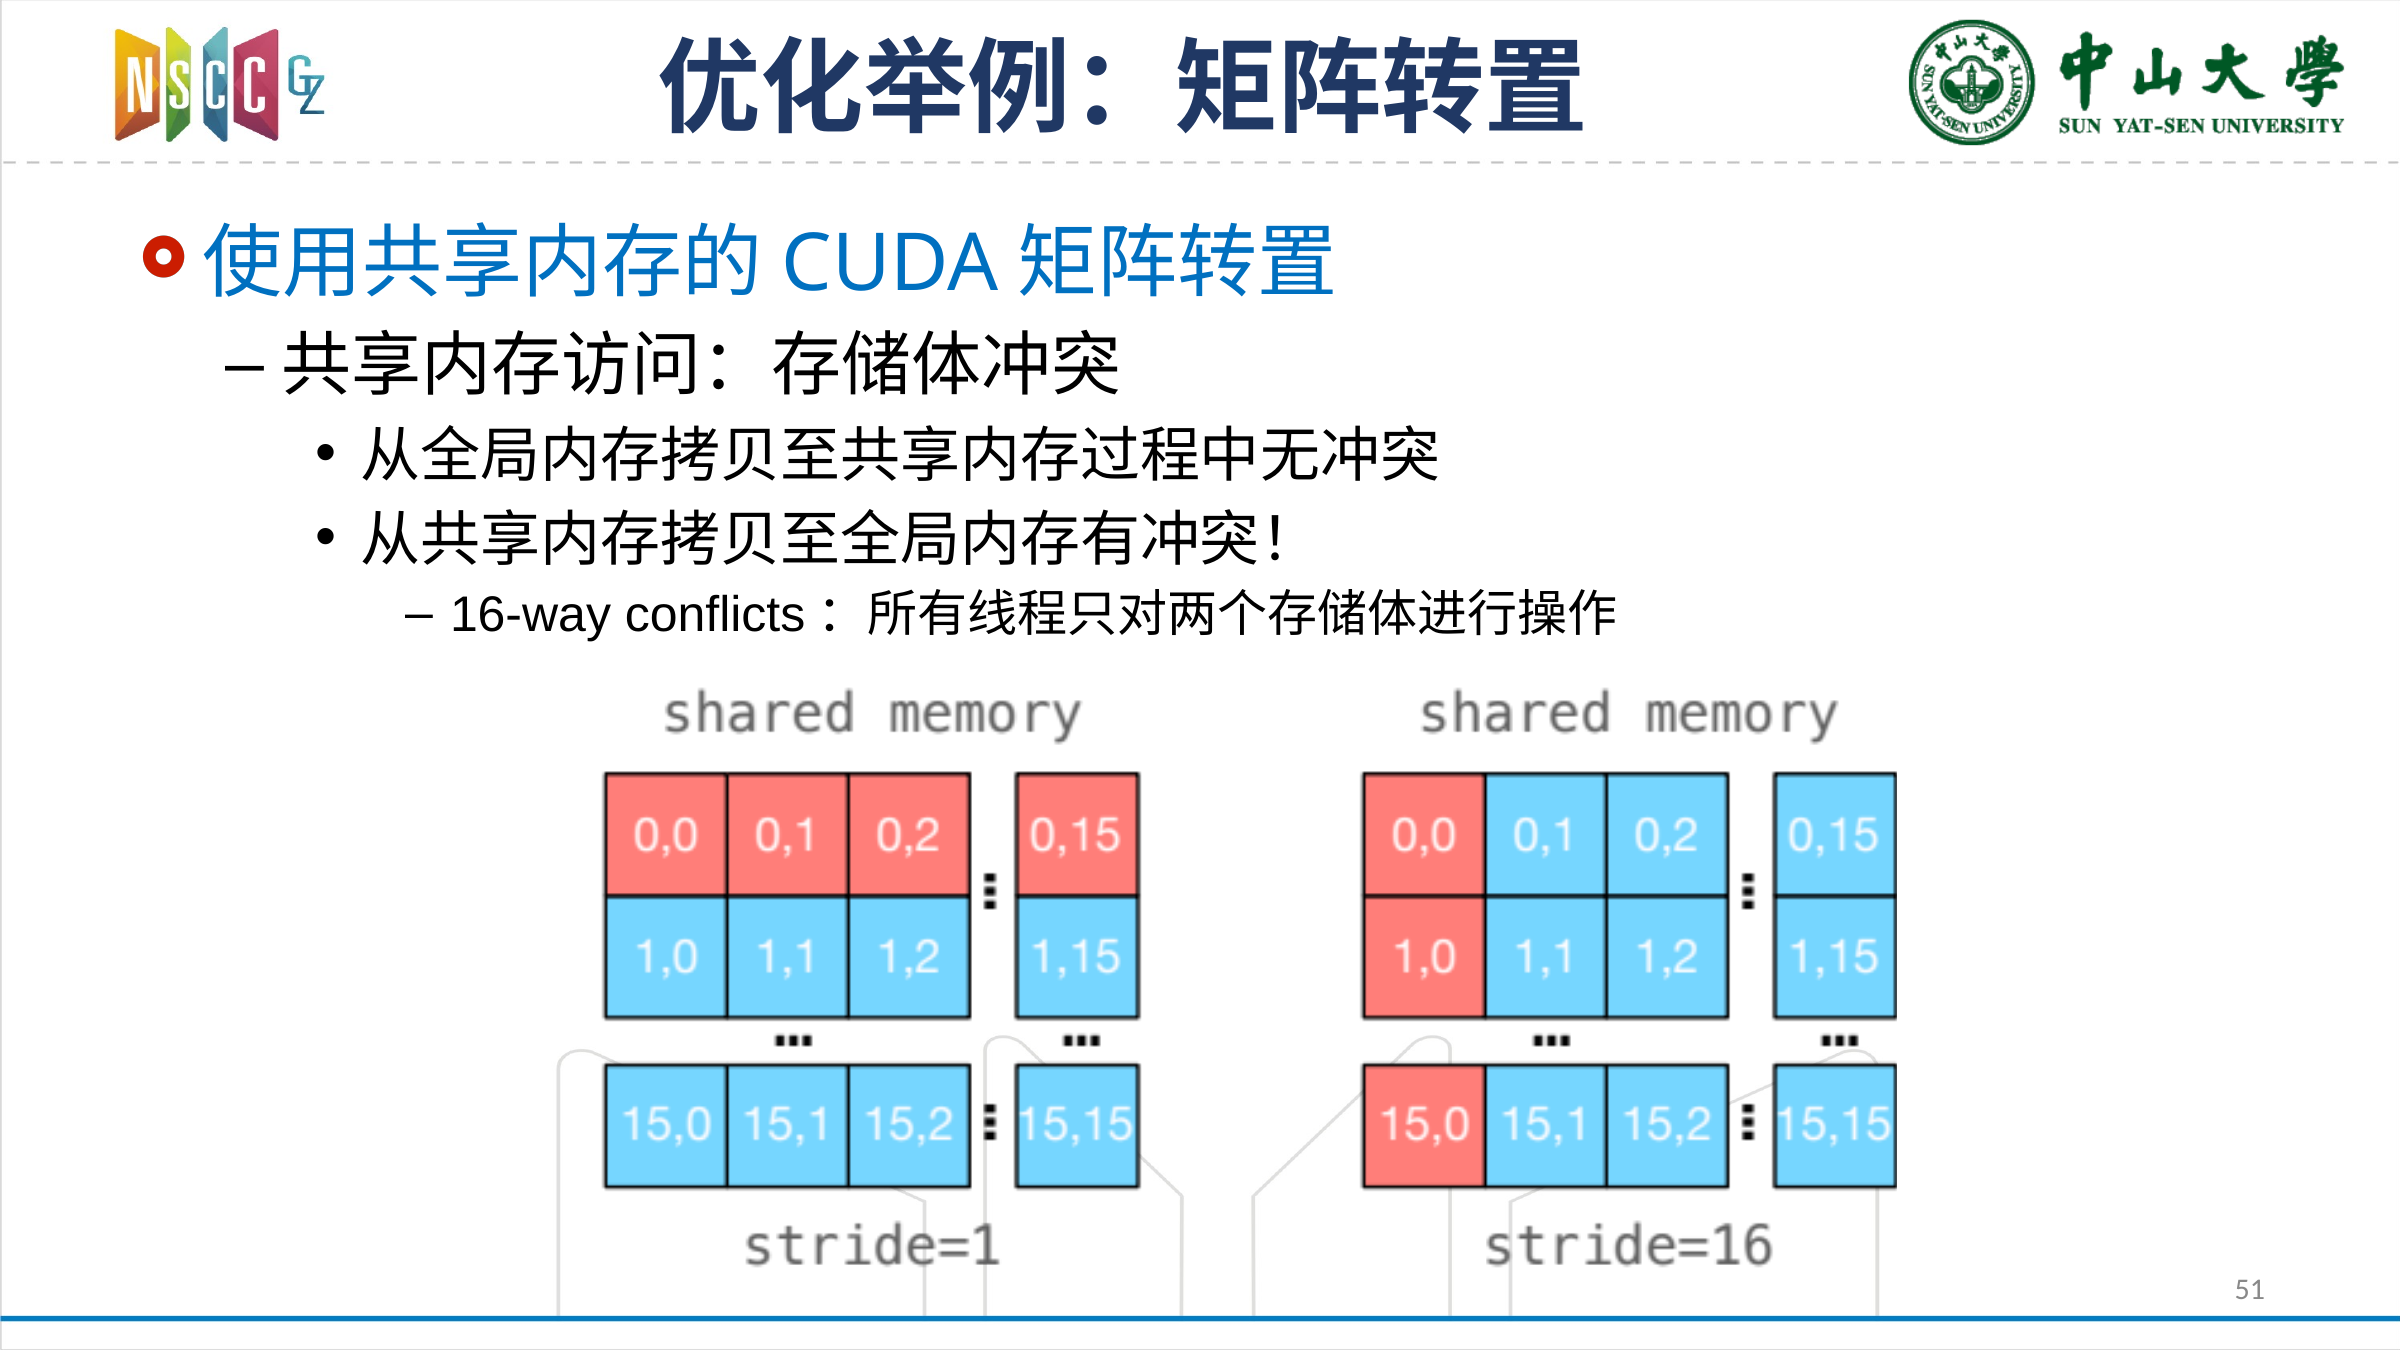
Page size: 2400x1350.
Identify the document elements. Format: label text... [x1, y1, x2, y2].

list 使用共享内存的CUDA矩阵转置 共享内存访问：存储体冲突 从全局内存拷贝至共享内存过程中无冲突 从共享内存拷贝至全局内存有冲突！ 16-way conflicts：所有线程只对两个存储体进行操作 [120, 202, 2280, 1206]
title 优化举例：矩阵转置 [349, 13, 1897, 153]
picture [0, 0, 2400, 1350]
slide_number 51 [1719, 1251, 2280, 1324]
